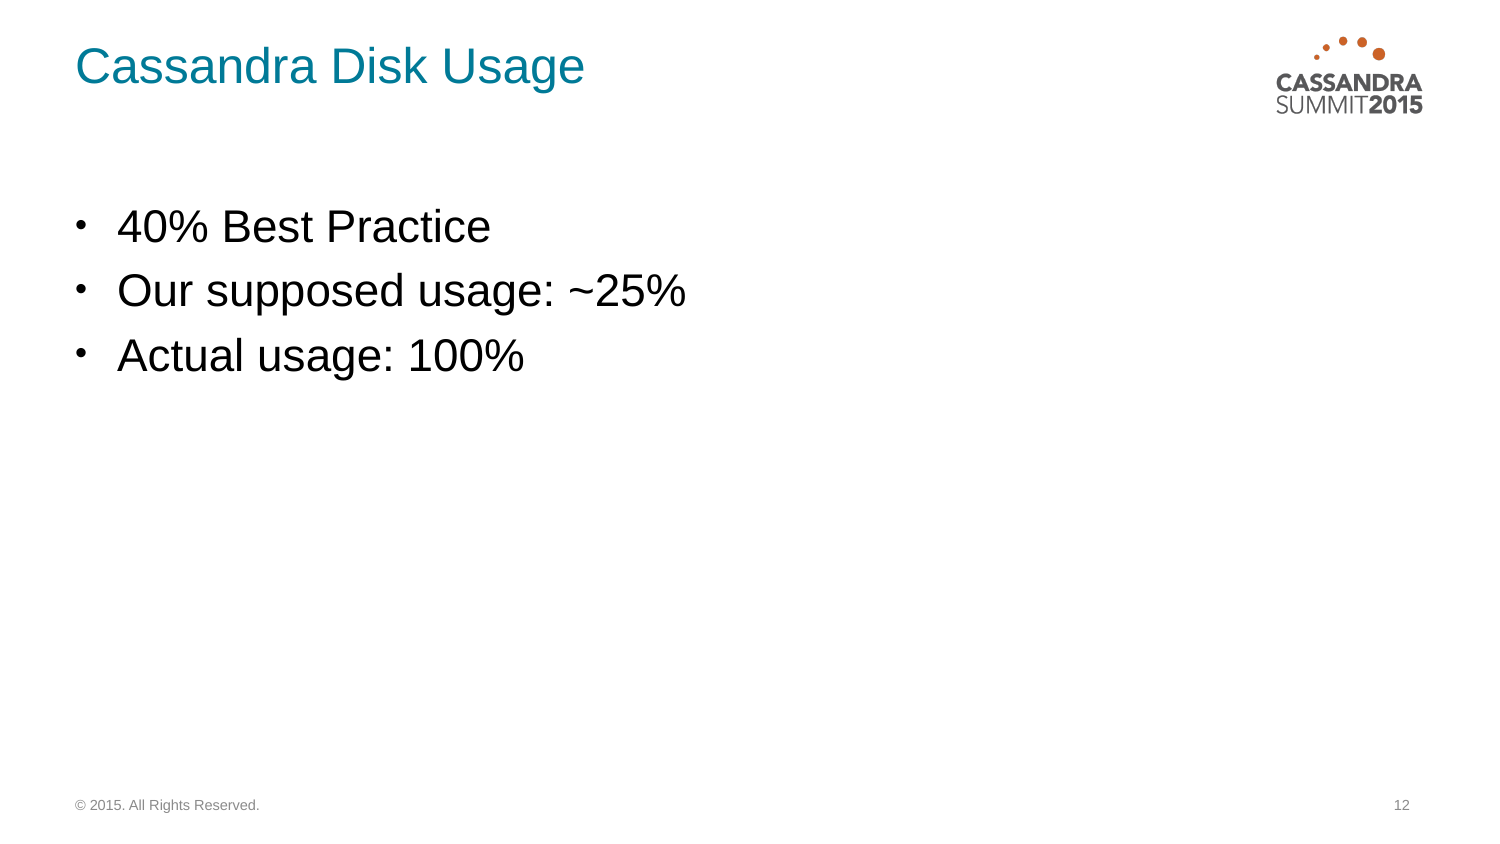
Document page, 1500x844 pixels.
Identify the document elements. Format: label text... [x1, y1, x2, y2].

picture [1273, 33, 1425, 116]
title Cassandra Disk Usage [75, 33, 1236, 175]
footer © 2015. All Rights Reserved. [75, 782, 550, 827]
slide_number 12 [1074, 782, 1425, 827]
list 40% Best Practice Our supposed usage: ~25% Actual usage: 100% [75, 196, 1425, 754]
